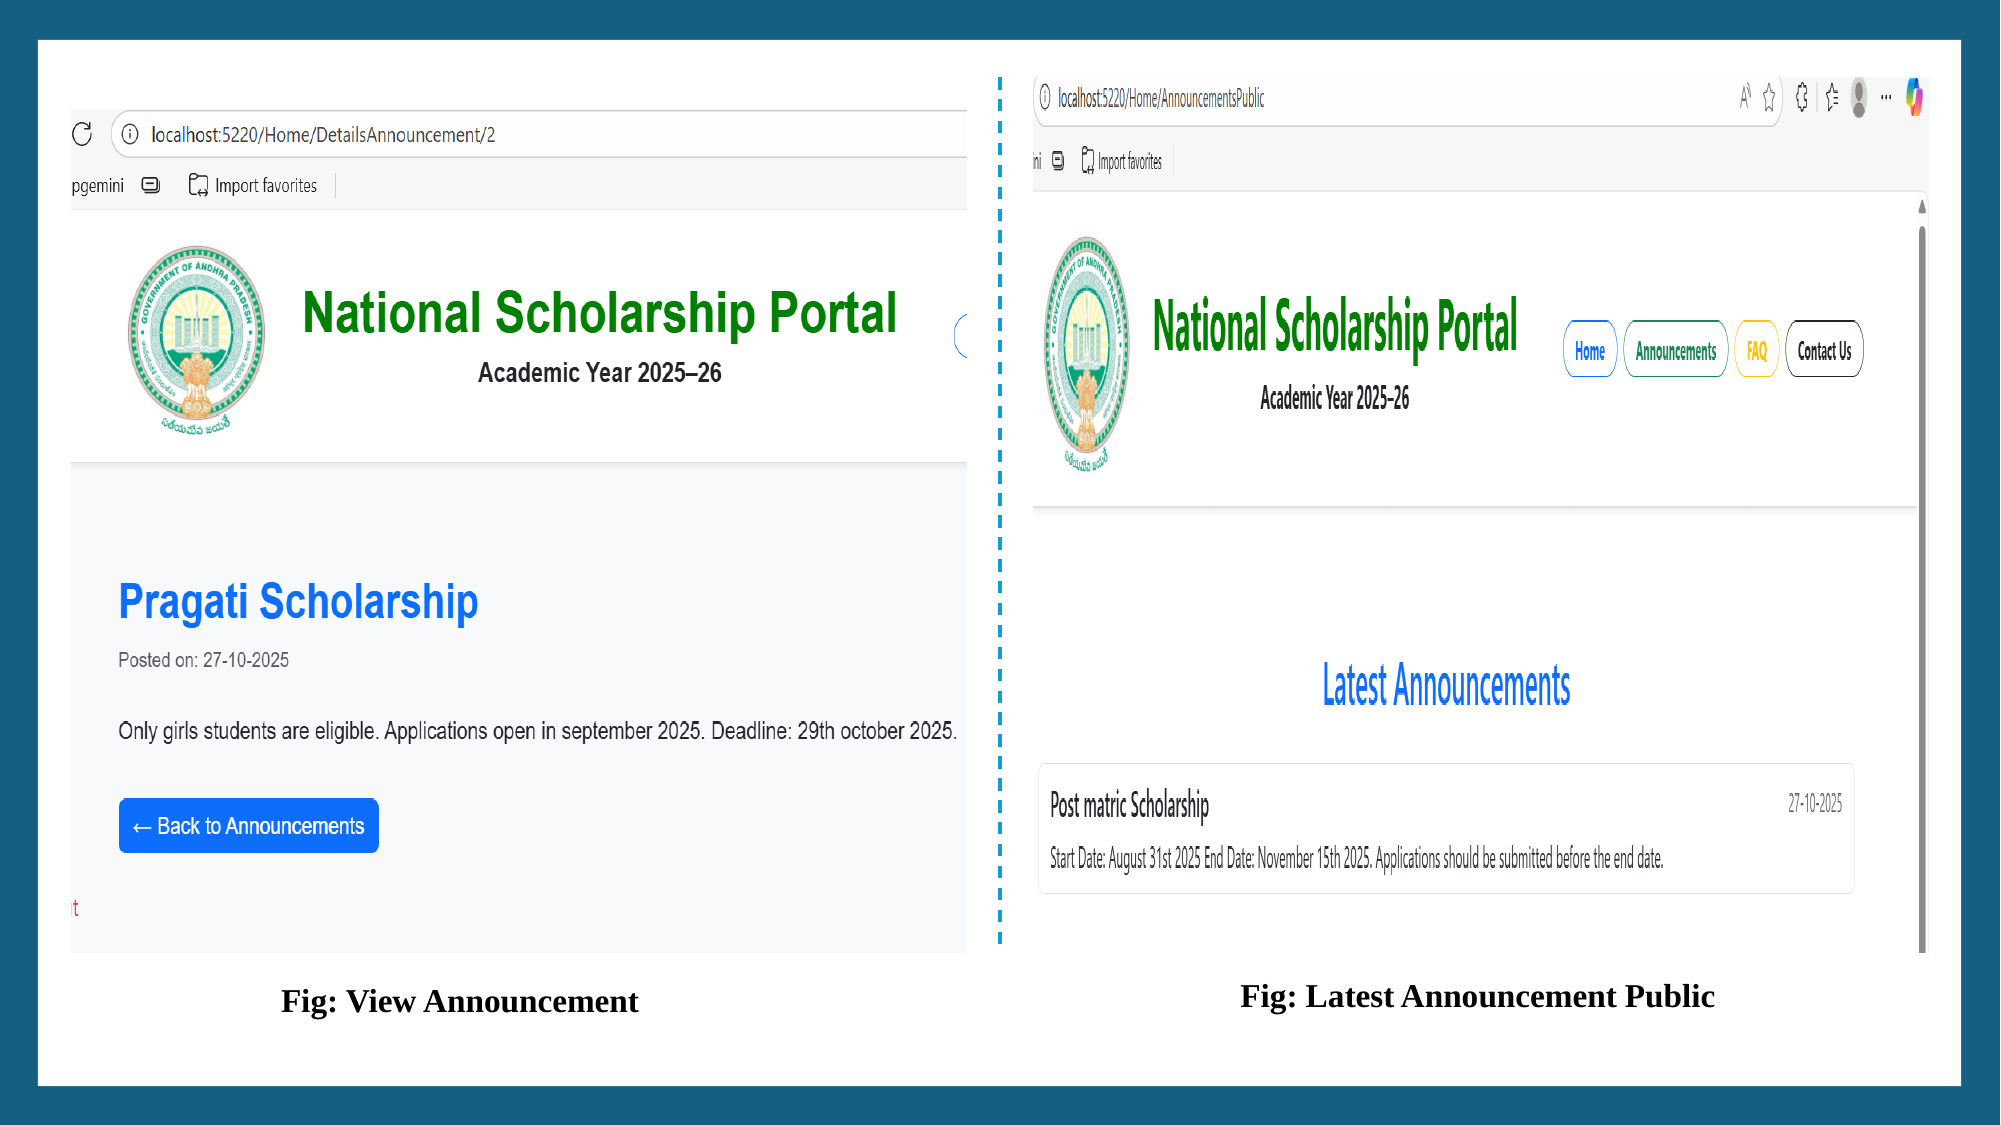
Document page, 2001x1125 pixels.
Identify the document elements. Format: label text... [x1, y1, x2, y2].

picture [71, 109, 967, 953]
text_box Fig: View Announcement [0, 971, 961, 1027]
text_box Fig: Latest Announcement Public [1027, 966, 1929, 1022]
picture [1033, 76, 1929, 953]
